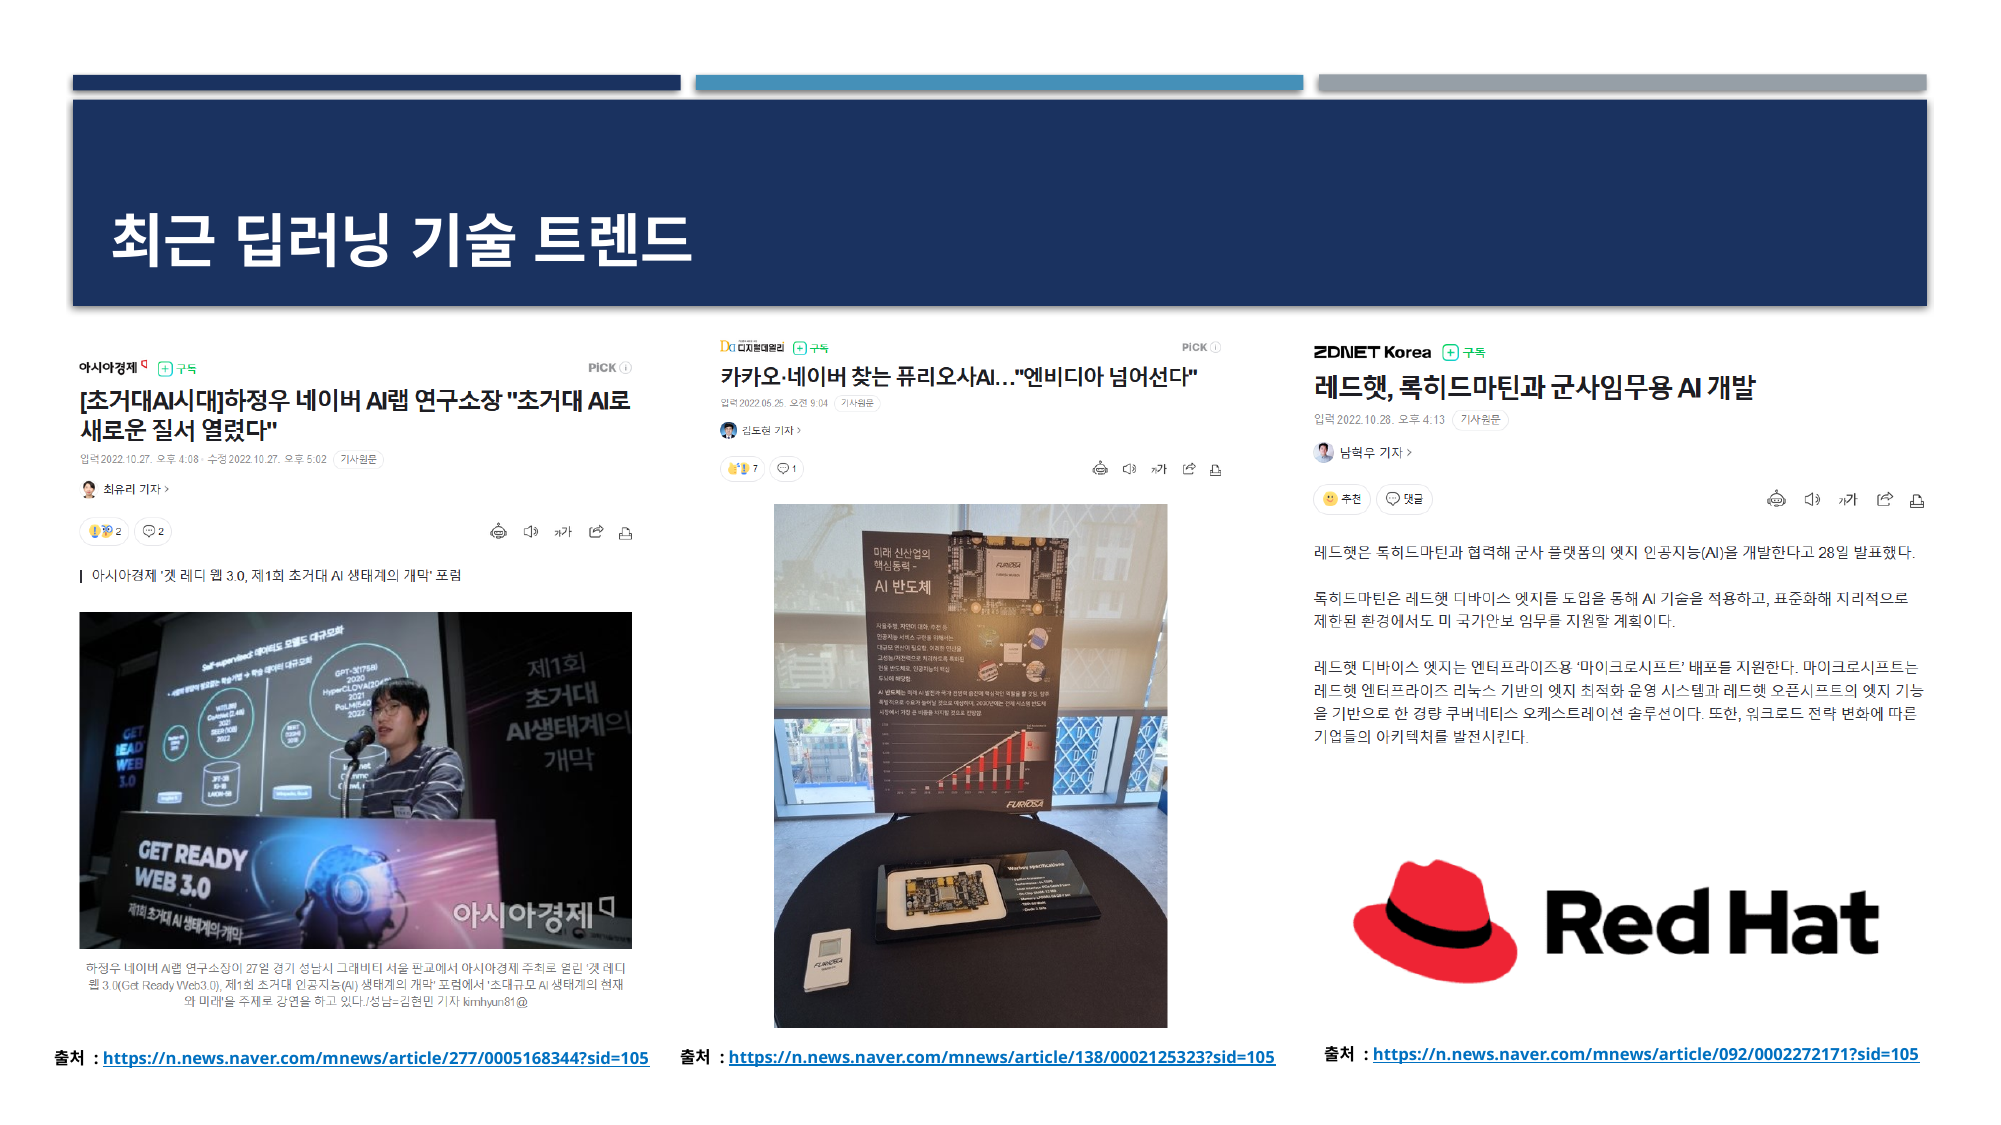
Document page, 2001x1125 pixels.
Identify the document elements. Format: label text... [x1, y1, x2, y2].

text_box 출처 : https://n.news.naver.com/mnews/article/277/0005168344?sid=105 [35, 1040, 669, 1076]
text_box 출처 : https://n.news.naver.com/mnews/article/138/0002125323?sid=105 [661, 1039, 1295, 1074]
picture [72, 349, 657, 1020]
title 최근 딥러닝 기술 트렌드 [95, 119, 1905, 282]
picture [713, 333, 1236, 1033]
text_box 출처 : https://n.news.naver.com/mnews/article/092/0002272171?sid=105 [1305, 1036, 1939, 1072]
picture [1305, 335, 1949, 1022]
